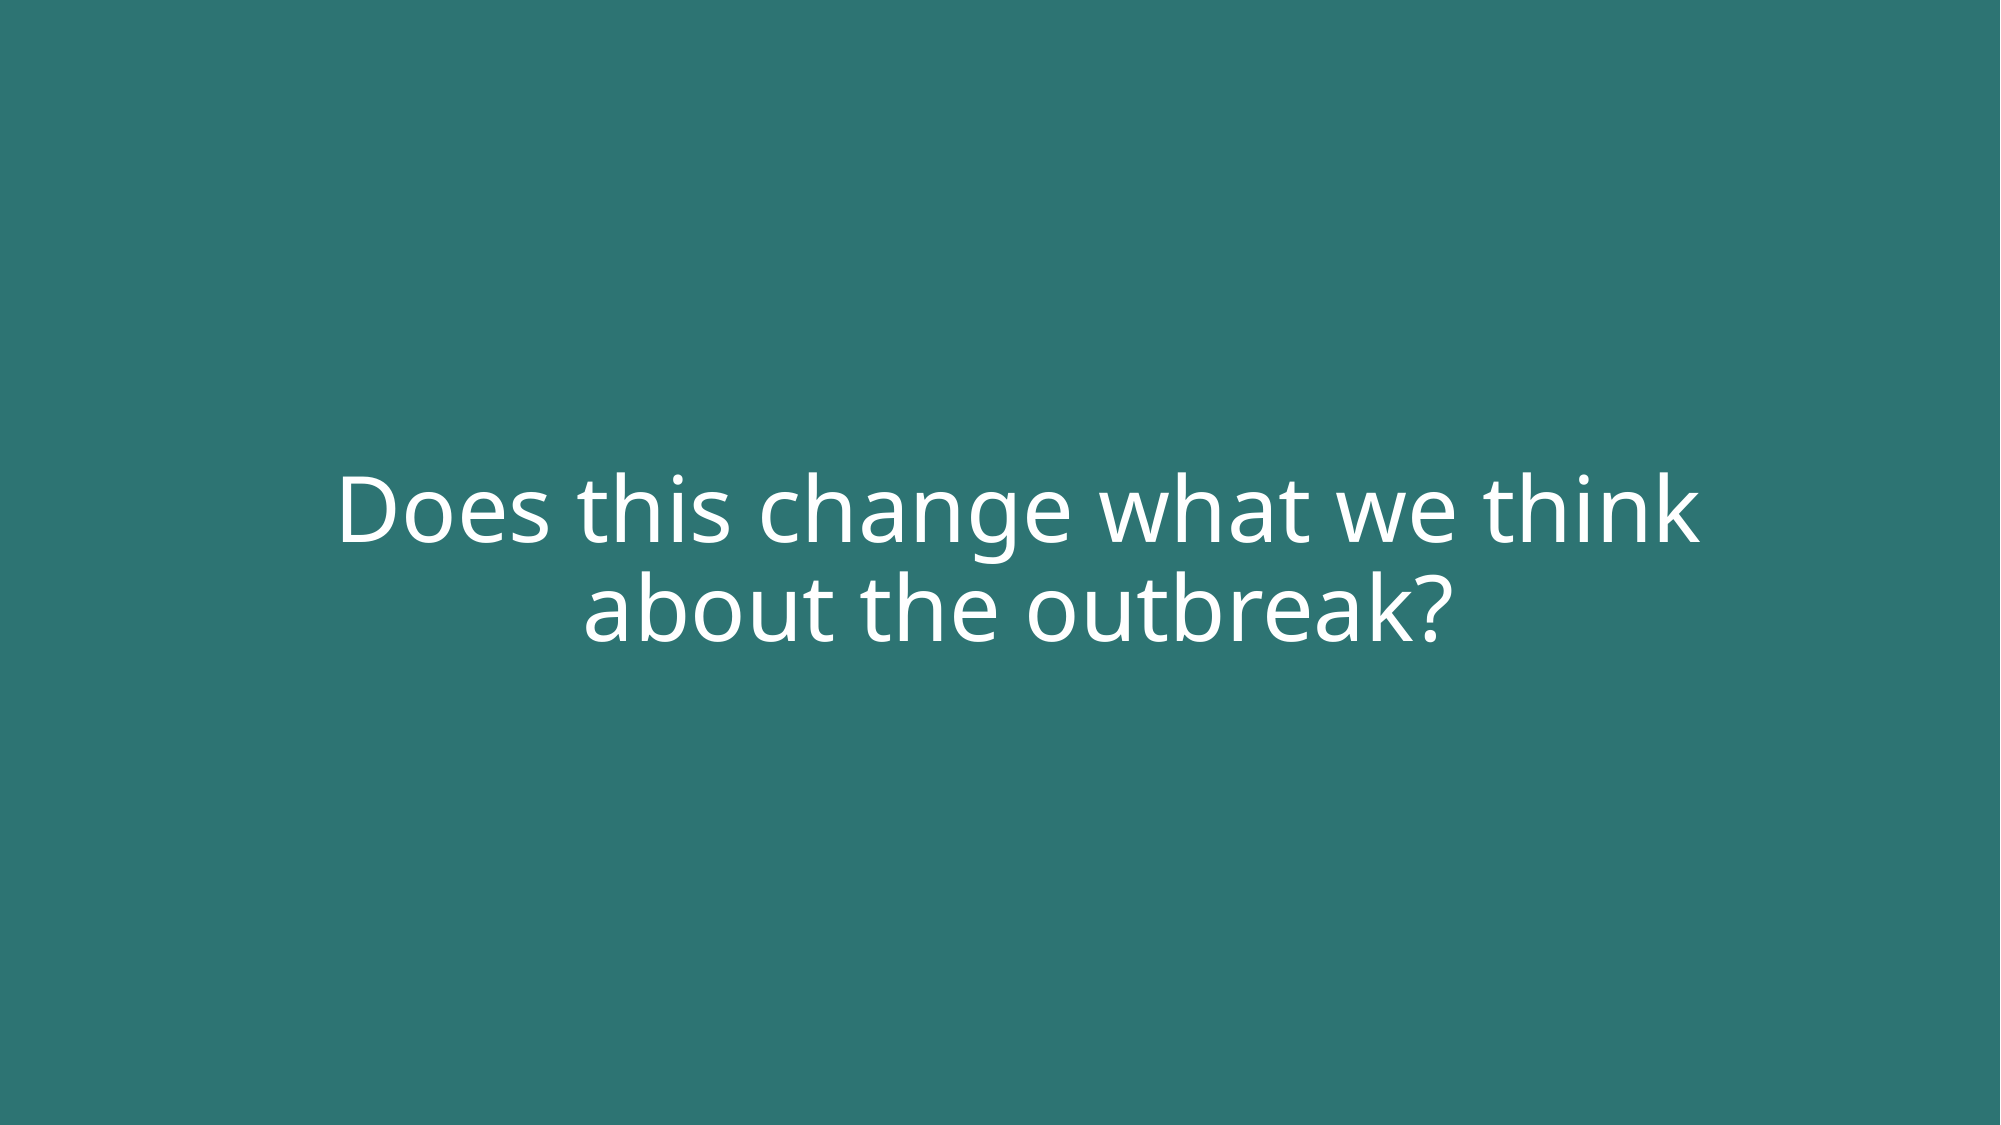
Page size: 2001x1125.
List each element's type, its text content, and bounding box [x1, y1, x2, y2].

title Does this change what we think about the outbreak? [241, 453, 1796, 672]
